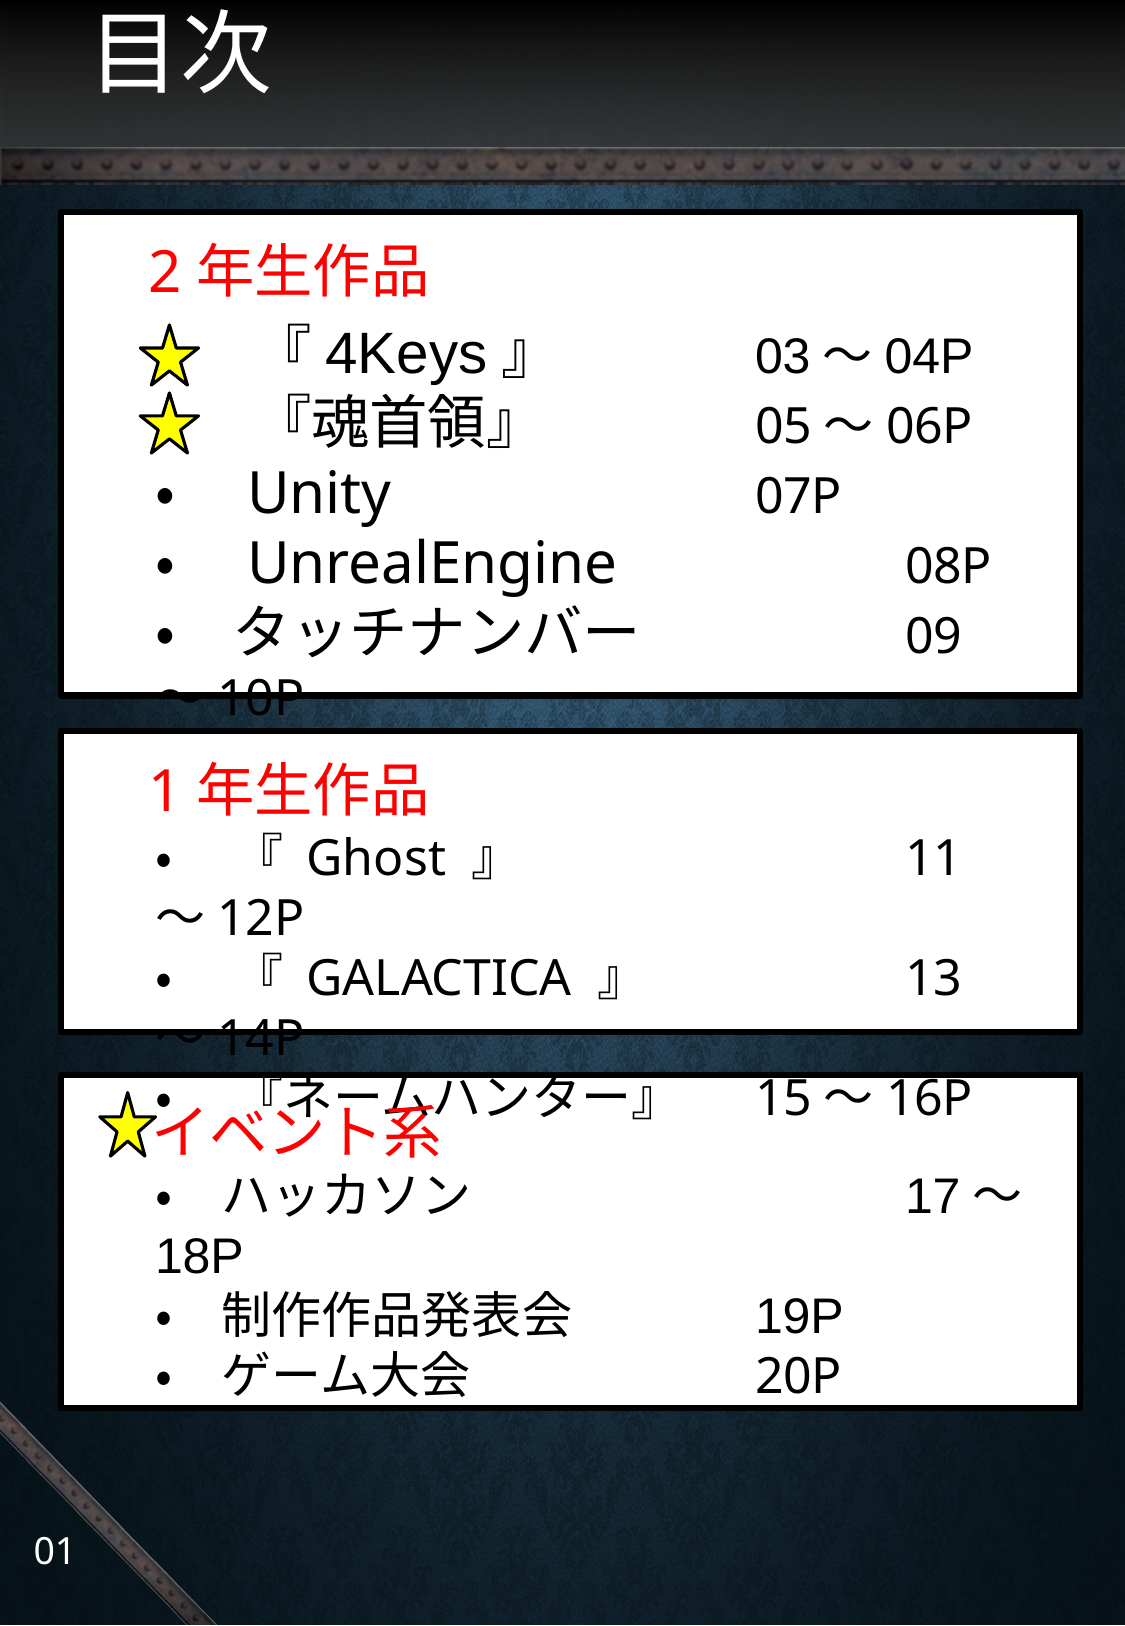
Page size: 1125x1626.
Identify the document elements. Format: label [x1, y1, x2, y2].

text_box [0, 0, 1125, 1625]
